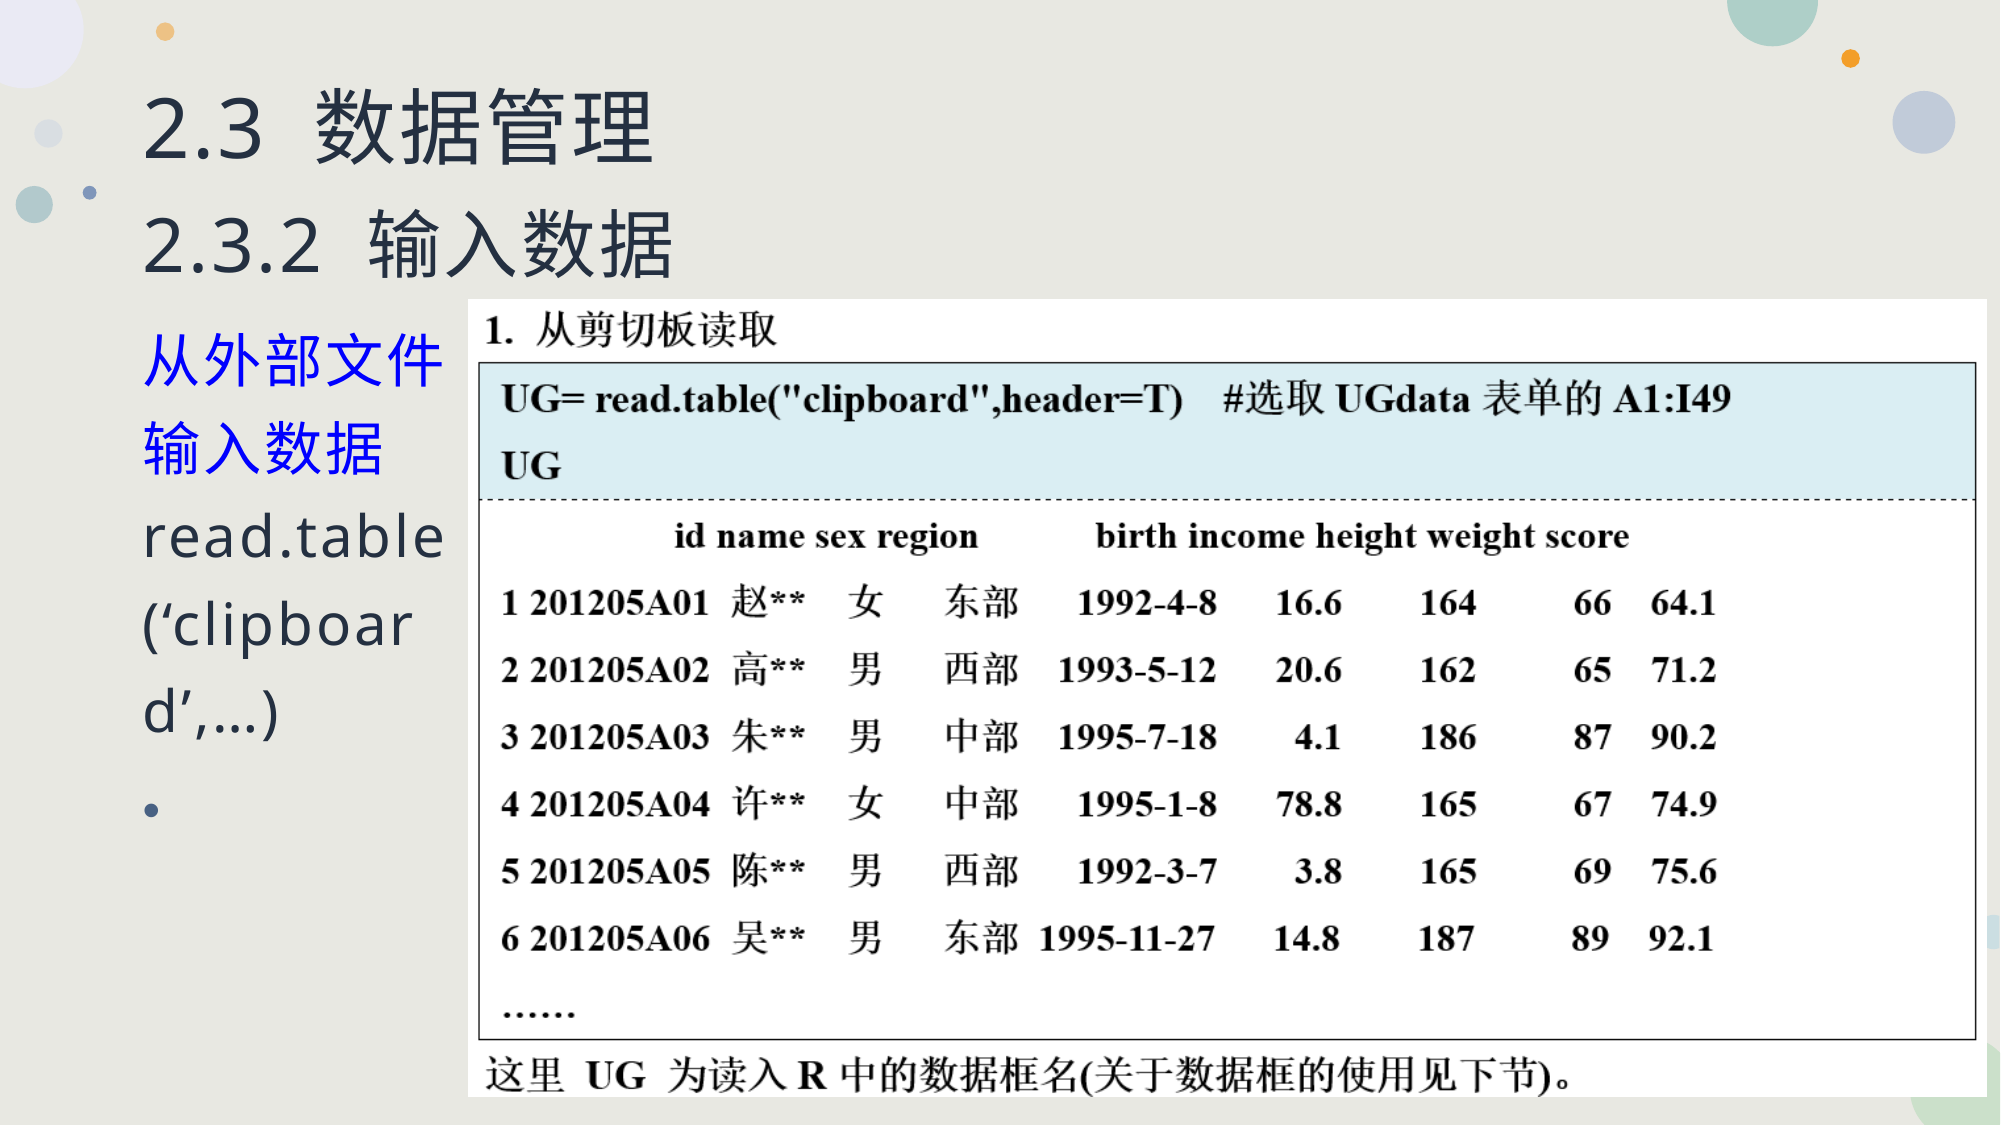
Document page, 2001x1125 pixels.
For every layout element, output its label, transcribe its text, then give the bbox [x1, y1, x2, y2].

list 从外部文件输入数据 read.table(‘clipboard’,…) [127, 299, 468, 1014]
picture [468, 299, 1987, 1097]
title 2.3 数据管理 2.3.2 输入数据 [127, 59, 1877, 278]
